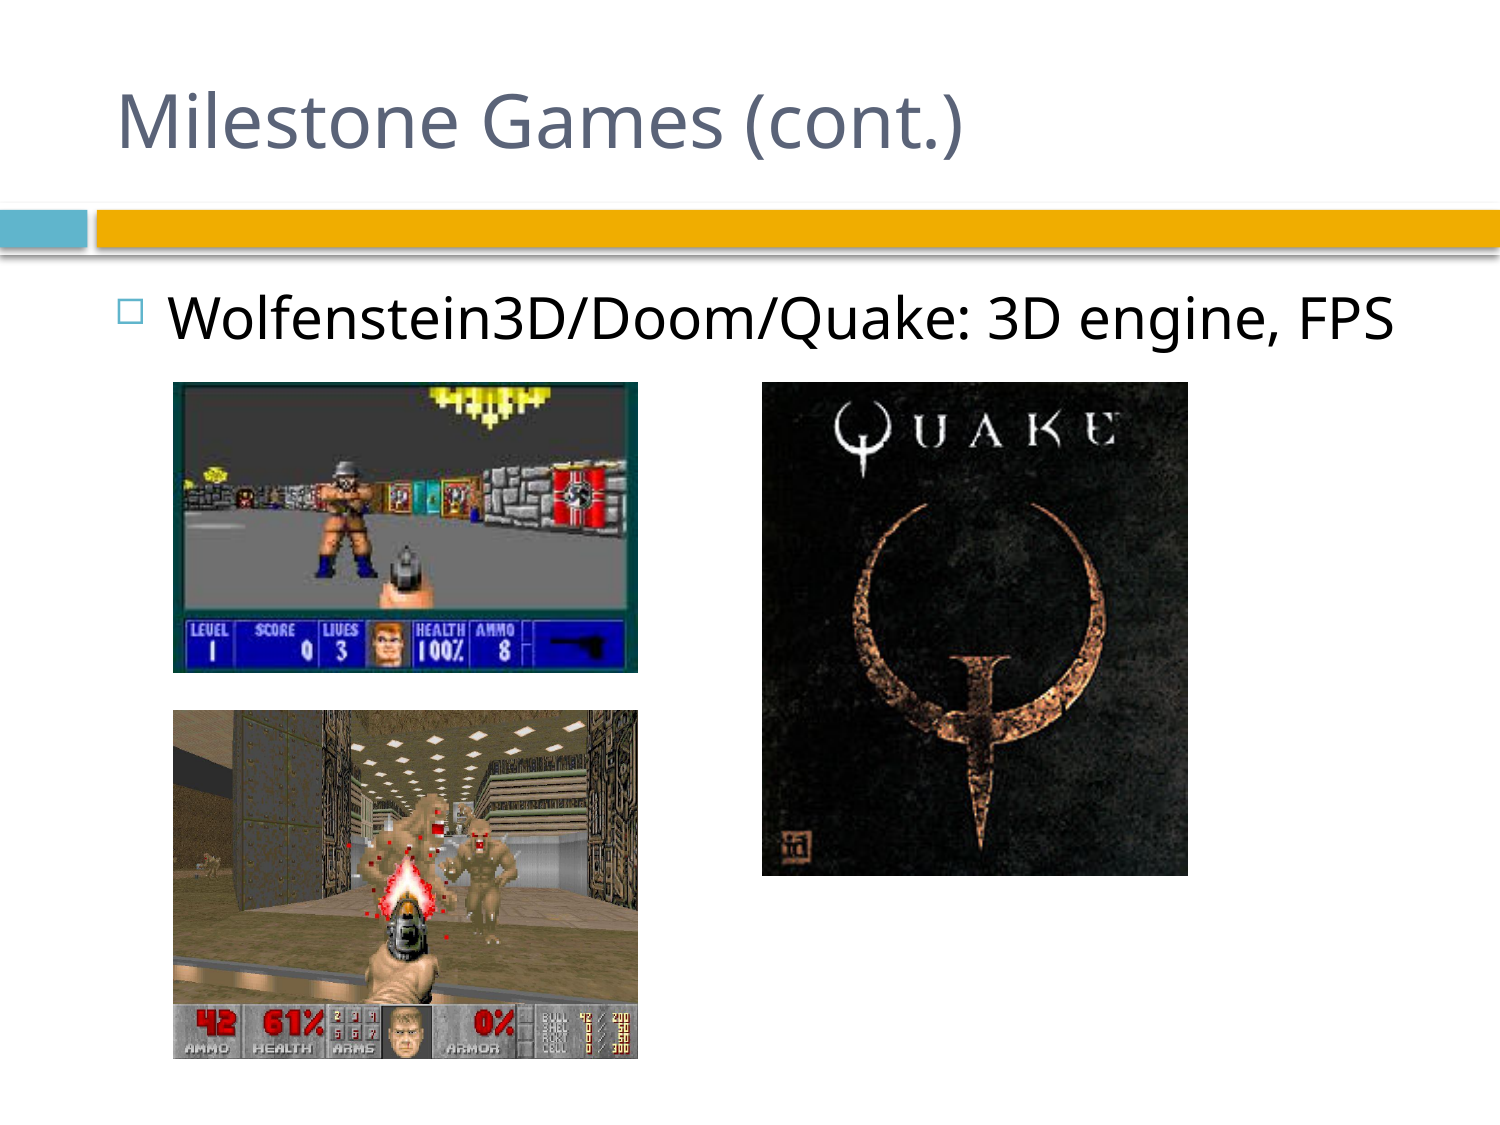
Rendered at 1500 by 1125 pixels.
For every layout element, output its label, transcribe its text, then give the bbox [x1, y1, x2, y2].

picture [762, 382, 1188, 876]
picture [172, 382, 638, 674]
title Milestone Games (cont.) [100, 37, 1438, 200]
picture [172, 709, 638, 1059]
list Wolfenstein3D/Doom/Quake: 3D engine, FPS [99, 281, 1438, 1019]
